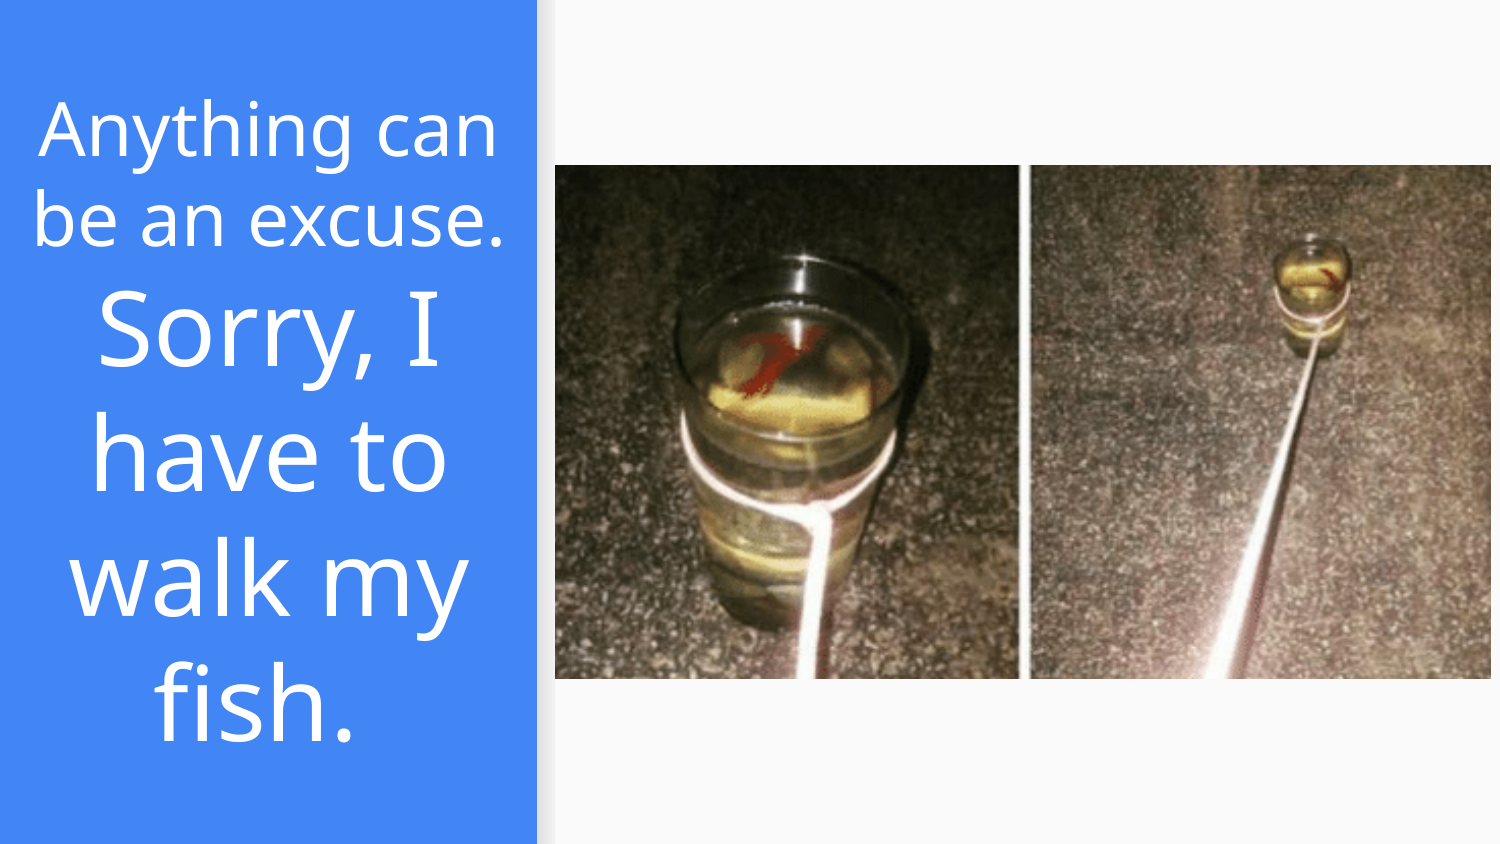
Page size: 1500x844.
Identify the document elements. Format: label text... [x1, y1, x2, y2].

title Anything can be an excuse. Sorry, I have to walk my fish. [0, 399, 539, 445]
picture [554, 165, 1491, 679]
